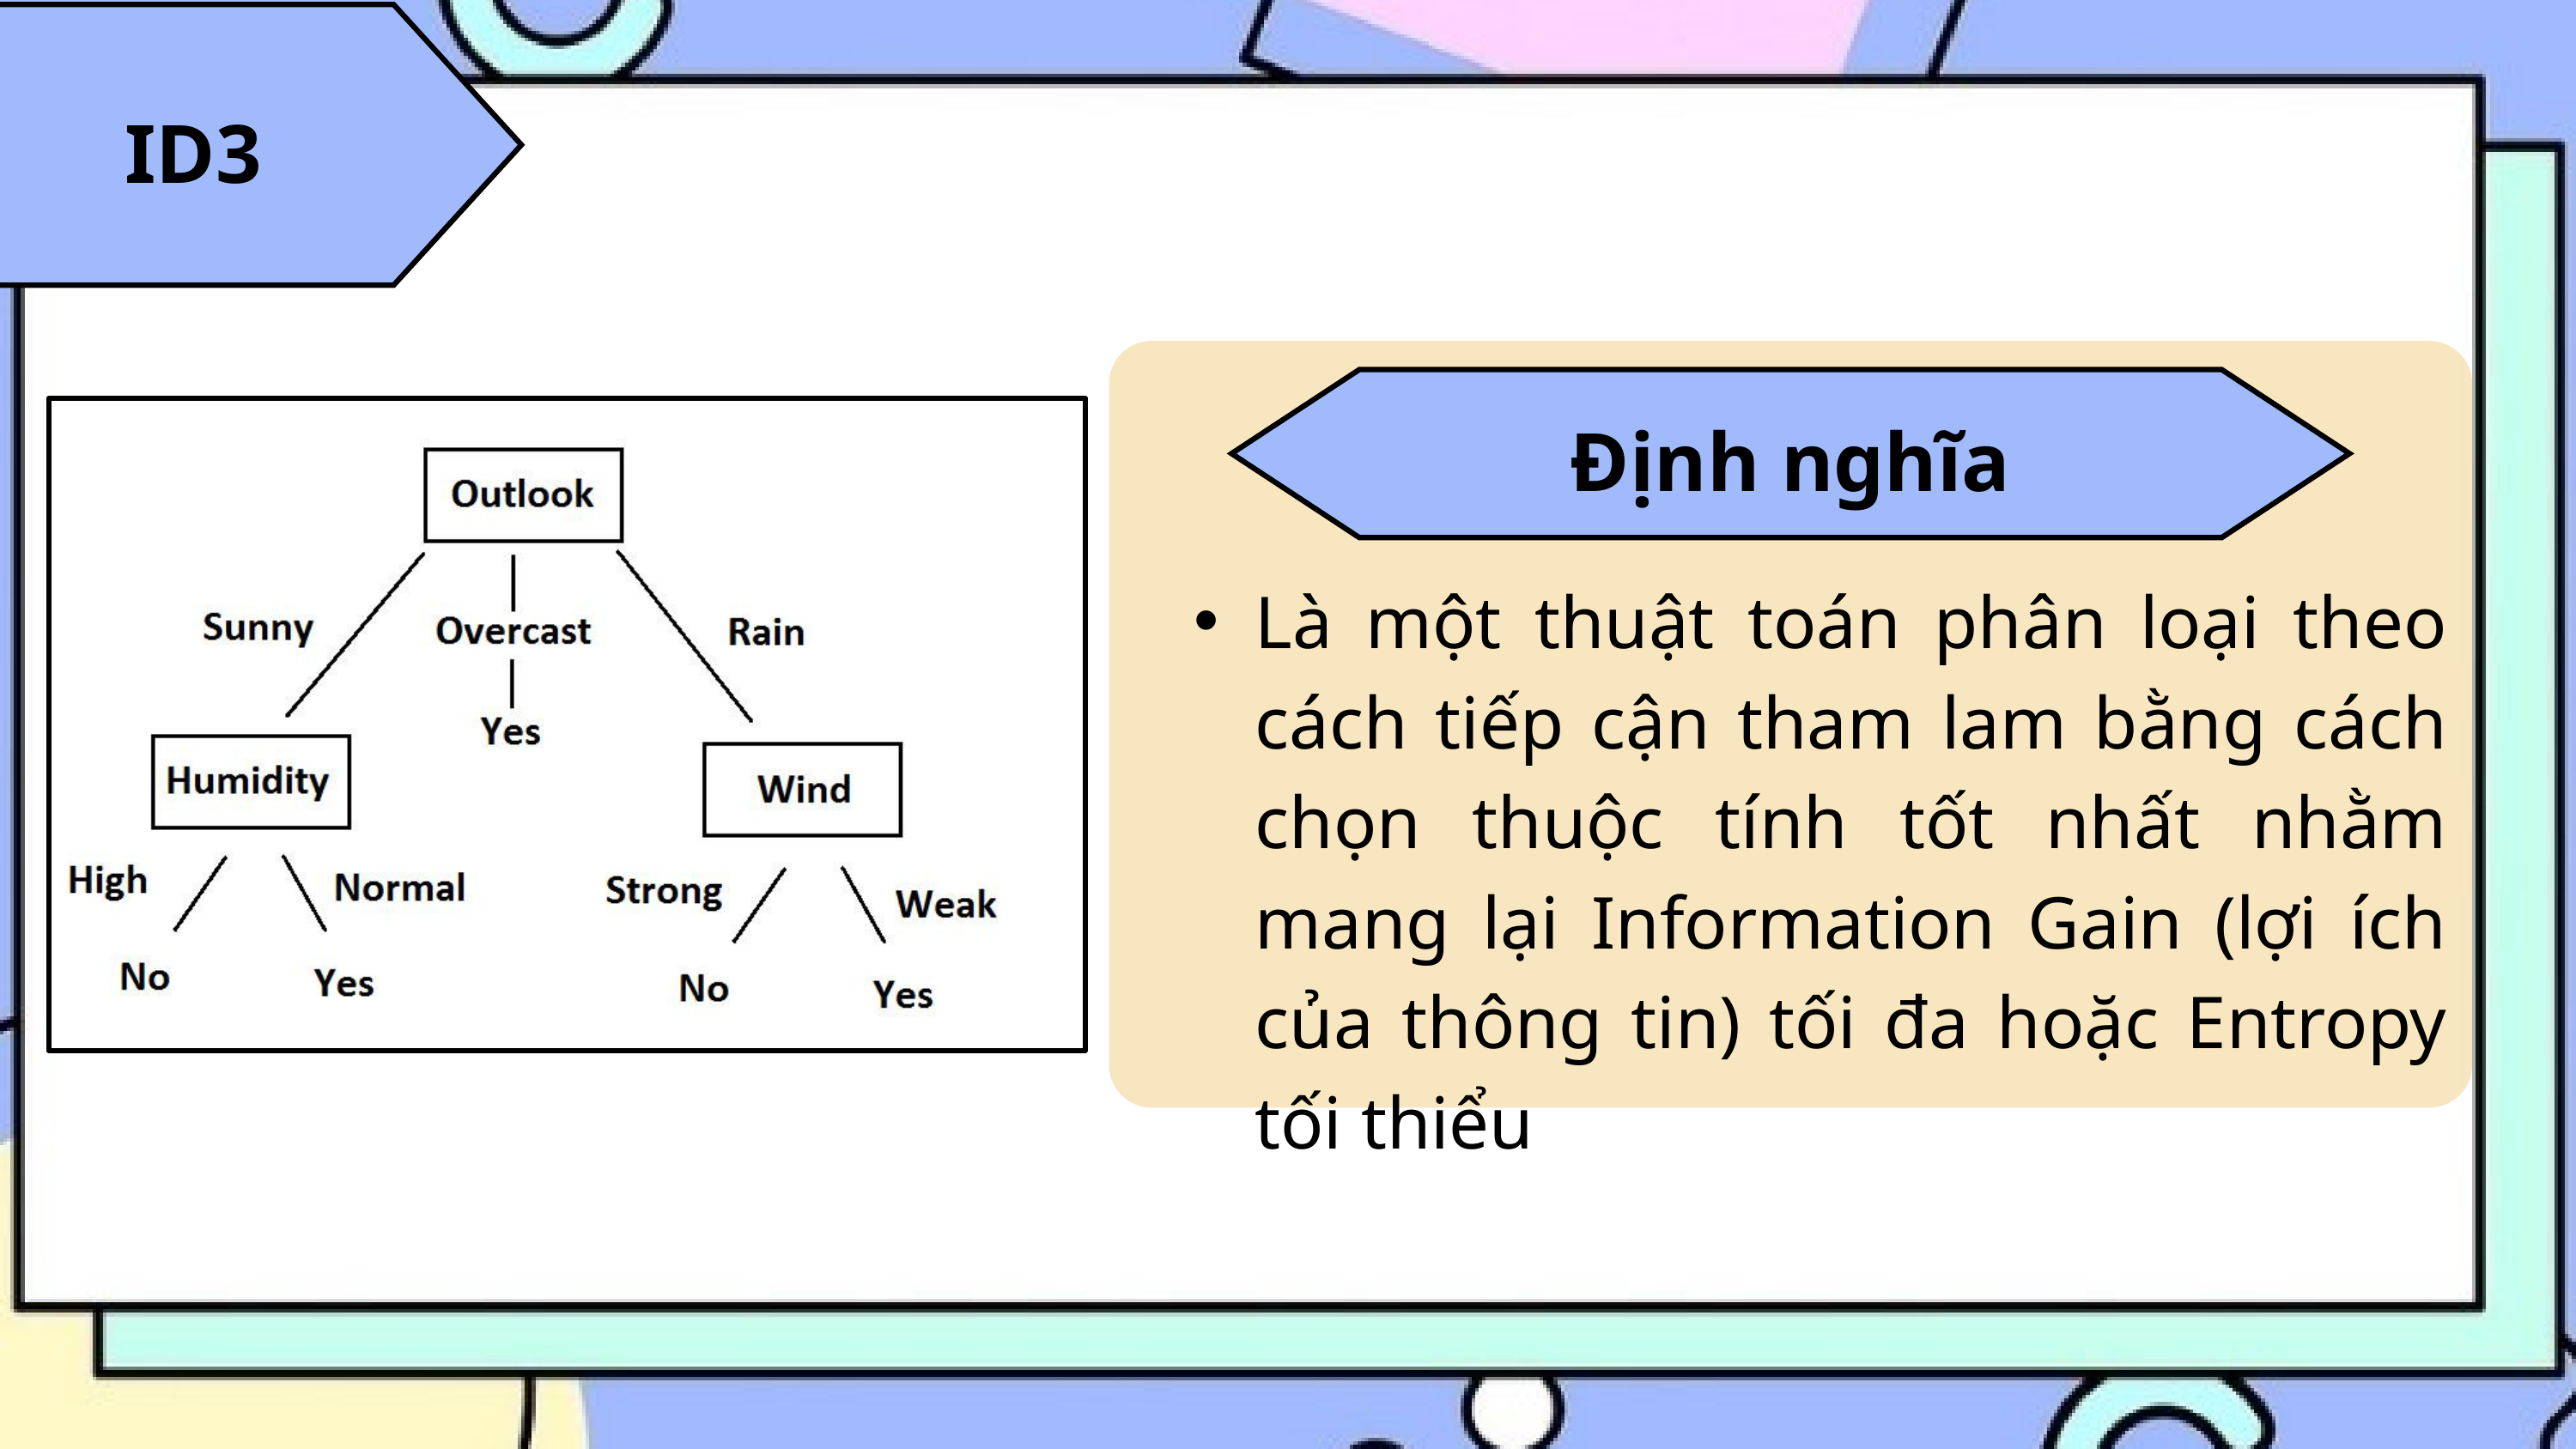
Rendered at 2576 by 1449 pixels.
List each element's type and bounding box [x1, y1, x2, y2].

text_box [0, 0, 2576, 1449]
text_box [1109, 340, 2473, 1108]
text_box [0, 3, 522, 286]
text_box [48, 397, 1086, 1051]
